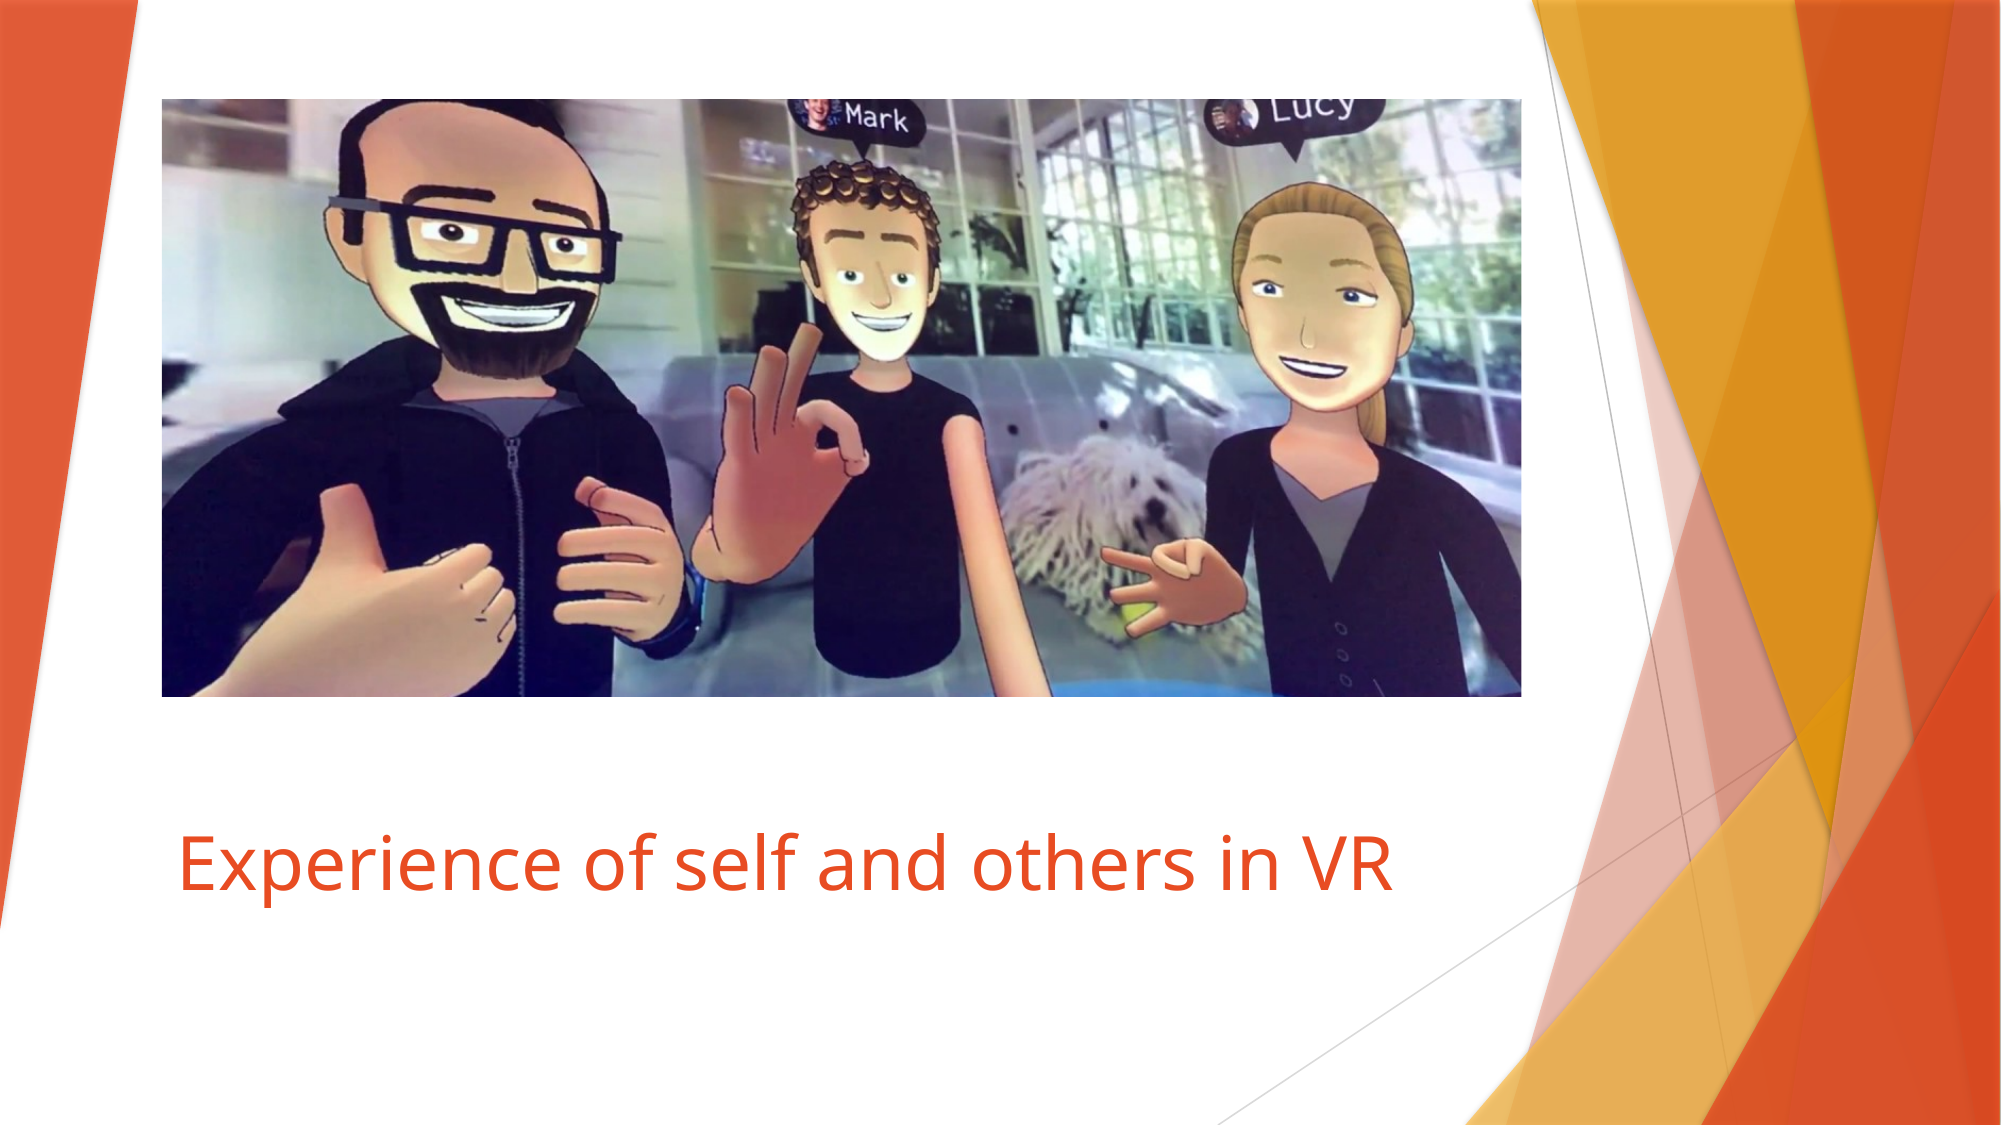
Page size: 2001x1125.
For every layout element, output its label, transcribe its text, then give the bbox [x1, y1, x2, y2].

title Experience of self and others in VR [161, 733, 1522, 914]
picture [161, 99, 1522, 697]
